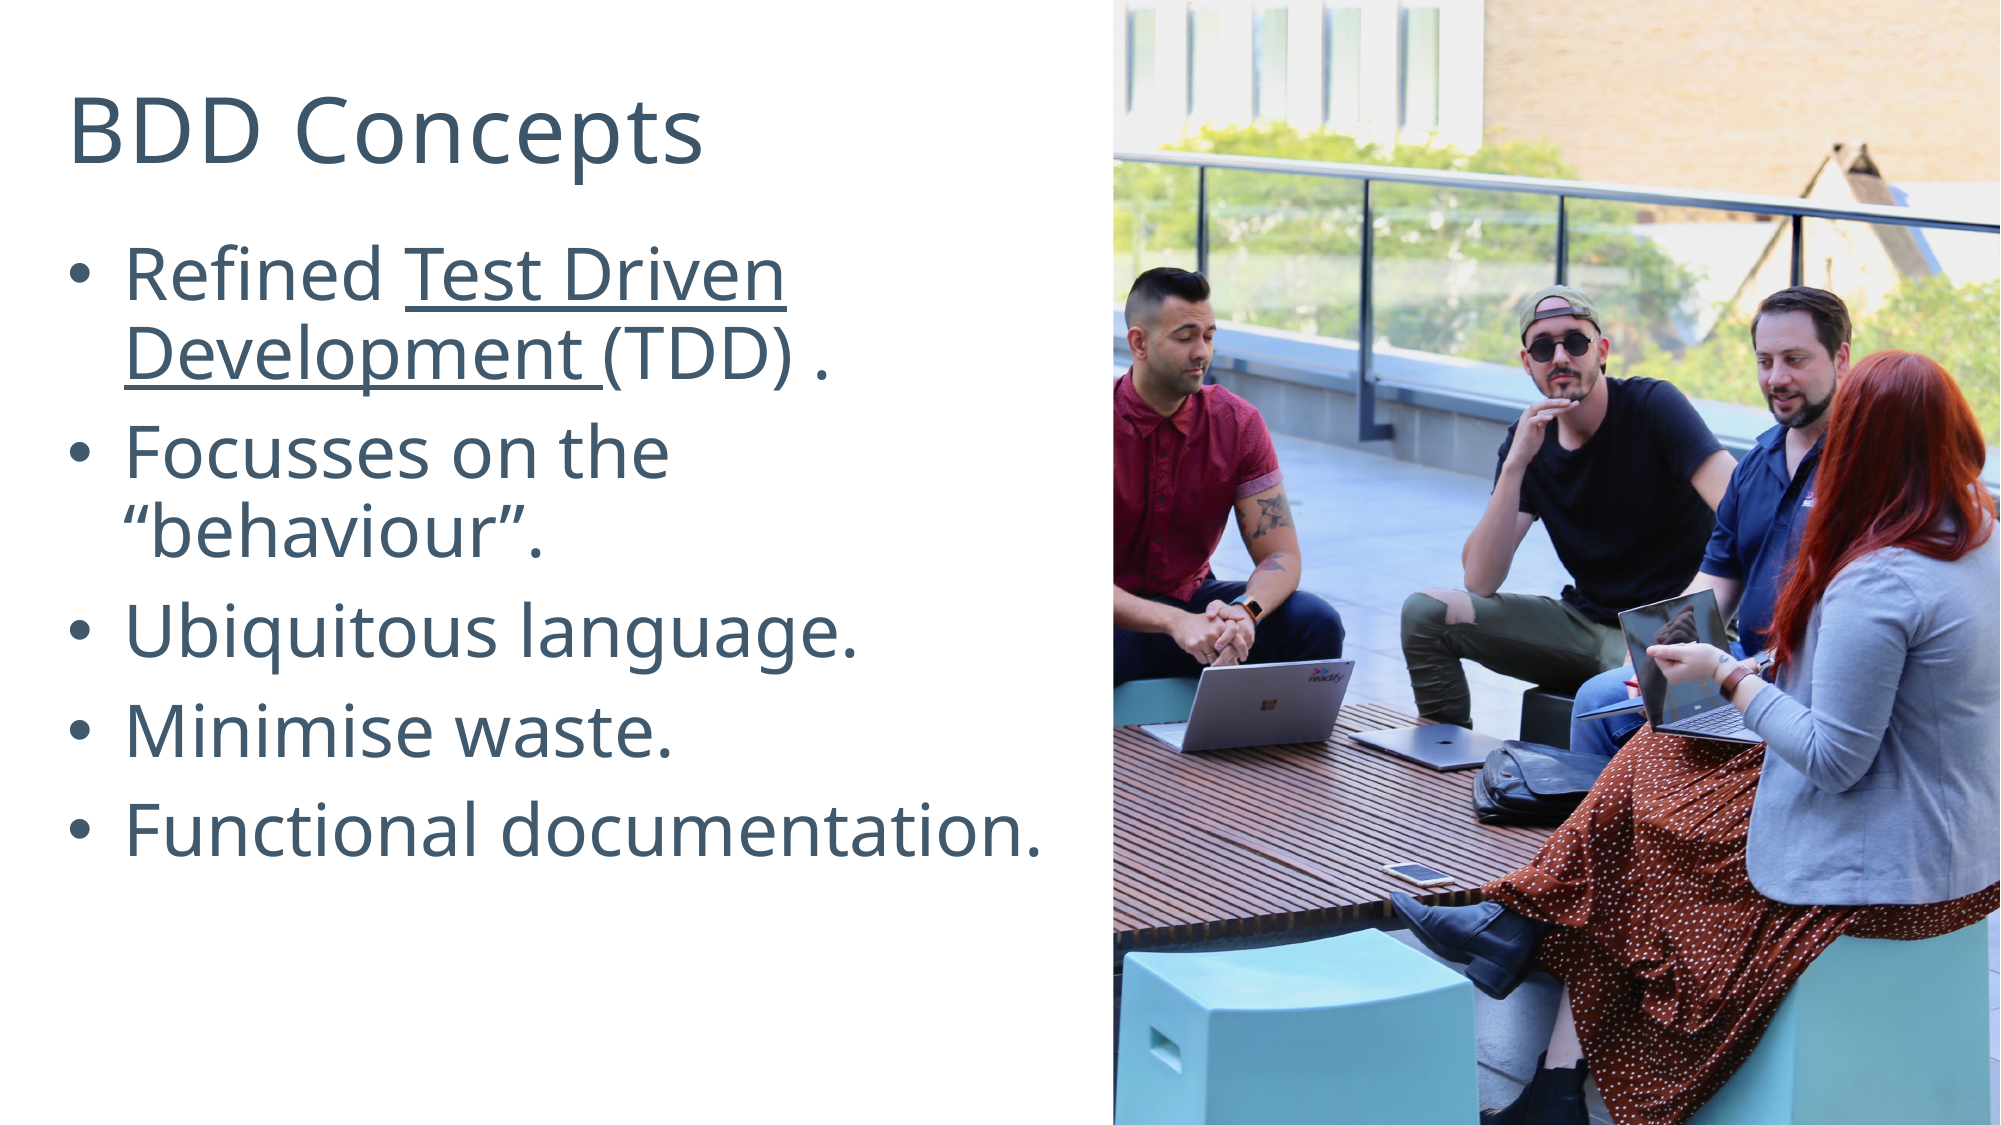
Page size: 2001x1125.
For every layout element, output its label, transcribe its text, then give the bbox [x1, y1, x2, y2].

list Refined Test Driven Development (TDD) . Focusses on the “behaviour”. Ubiquitous language. Minimise waste. Functional documentation. [52, 230, 1083, 1004]
picture [1113, 0, 2000, 1125]
list BDD Concepts [51, 42, 1069, 203]
